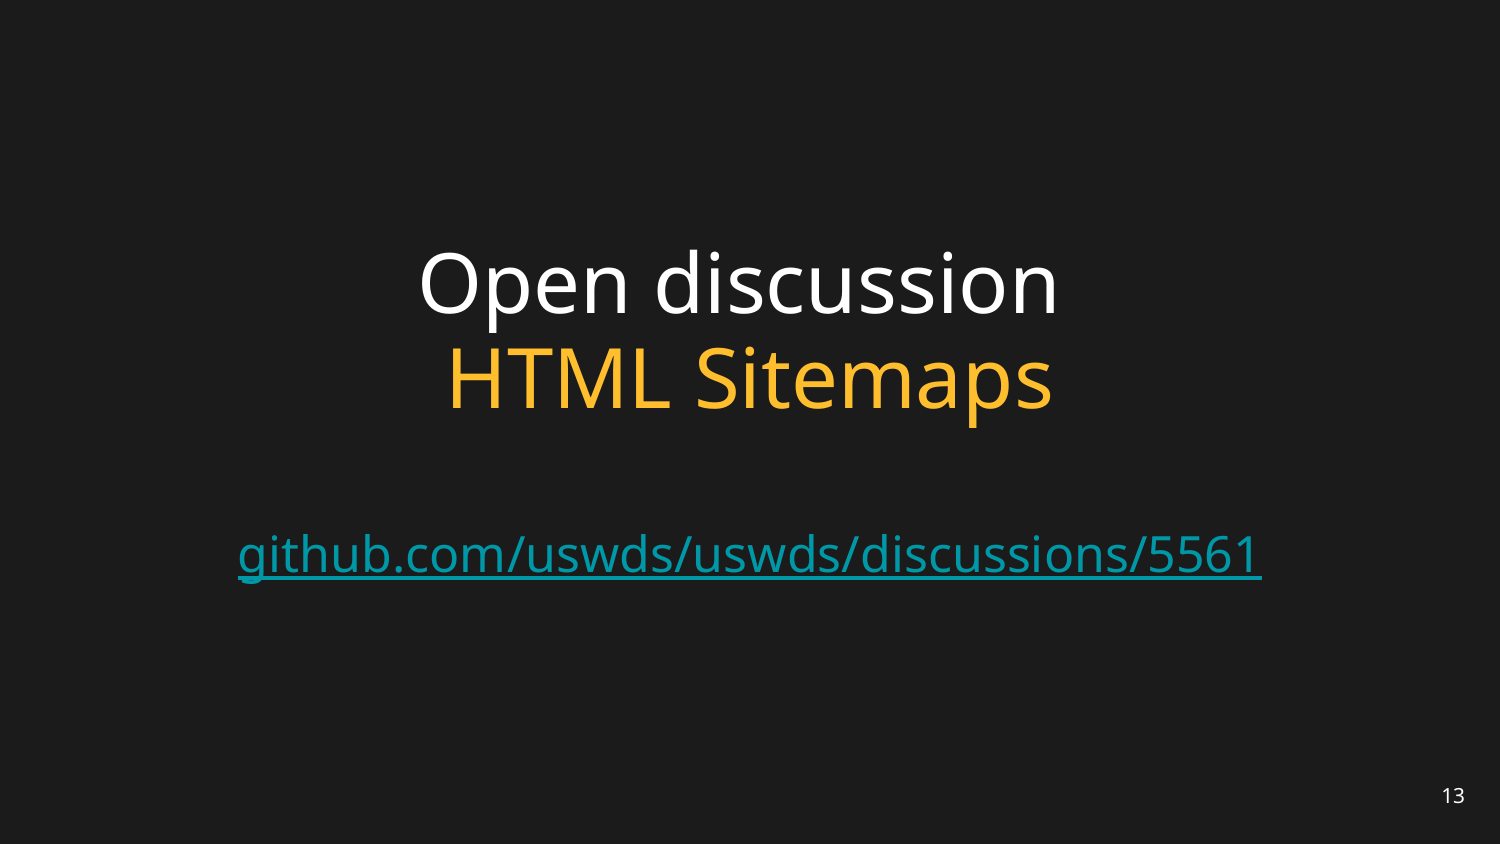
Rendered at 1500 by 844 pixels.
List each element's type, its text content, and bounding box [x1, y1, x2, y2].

title Open discussion HTML Sitemaps github.com/uswds/uswds/discussions/5561 [51, 72, 1449, 753]
slide_number 13 [1389, 764, 1480, 830]
